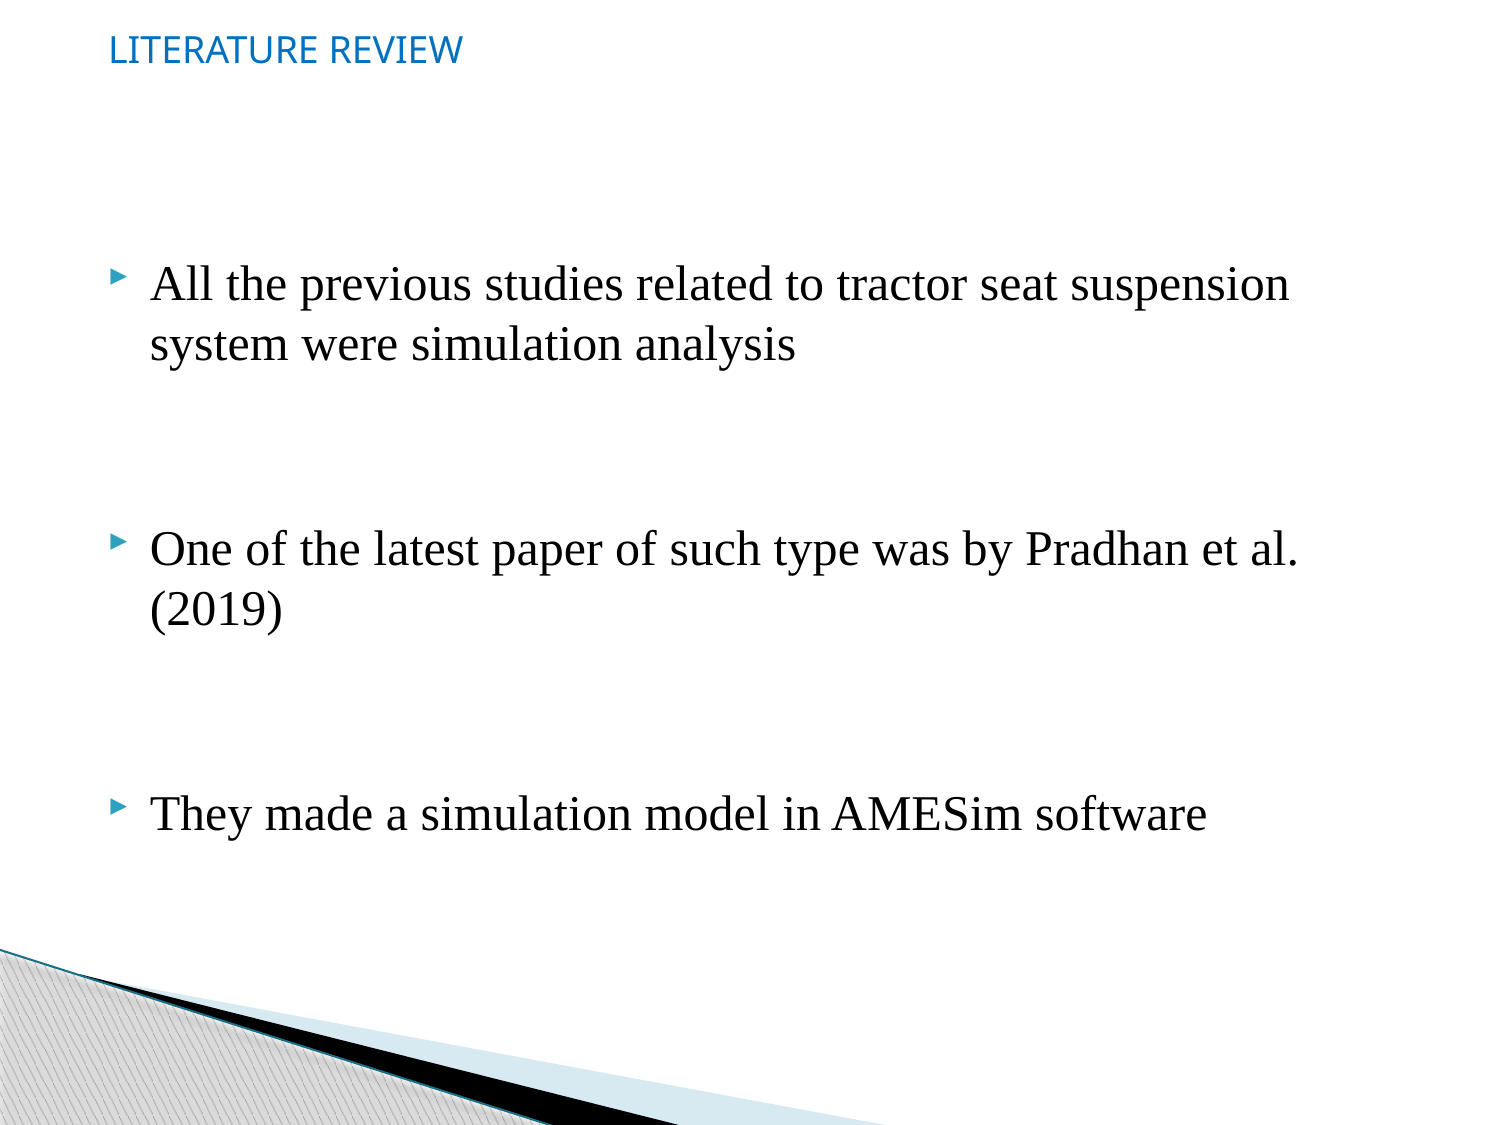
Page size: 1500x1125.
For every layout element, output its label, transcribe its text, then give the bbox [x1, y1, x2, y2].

text_box LITERATURE REVIEW [93, 19, 479, 79]
list All the previous studies related to tractor seat suspension system were simulation analysis One of the latest paper of such type was by Pradhan et al.(2019) They made a simulation model in AMESim software [75, 243, 1425, 986]
